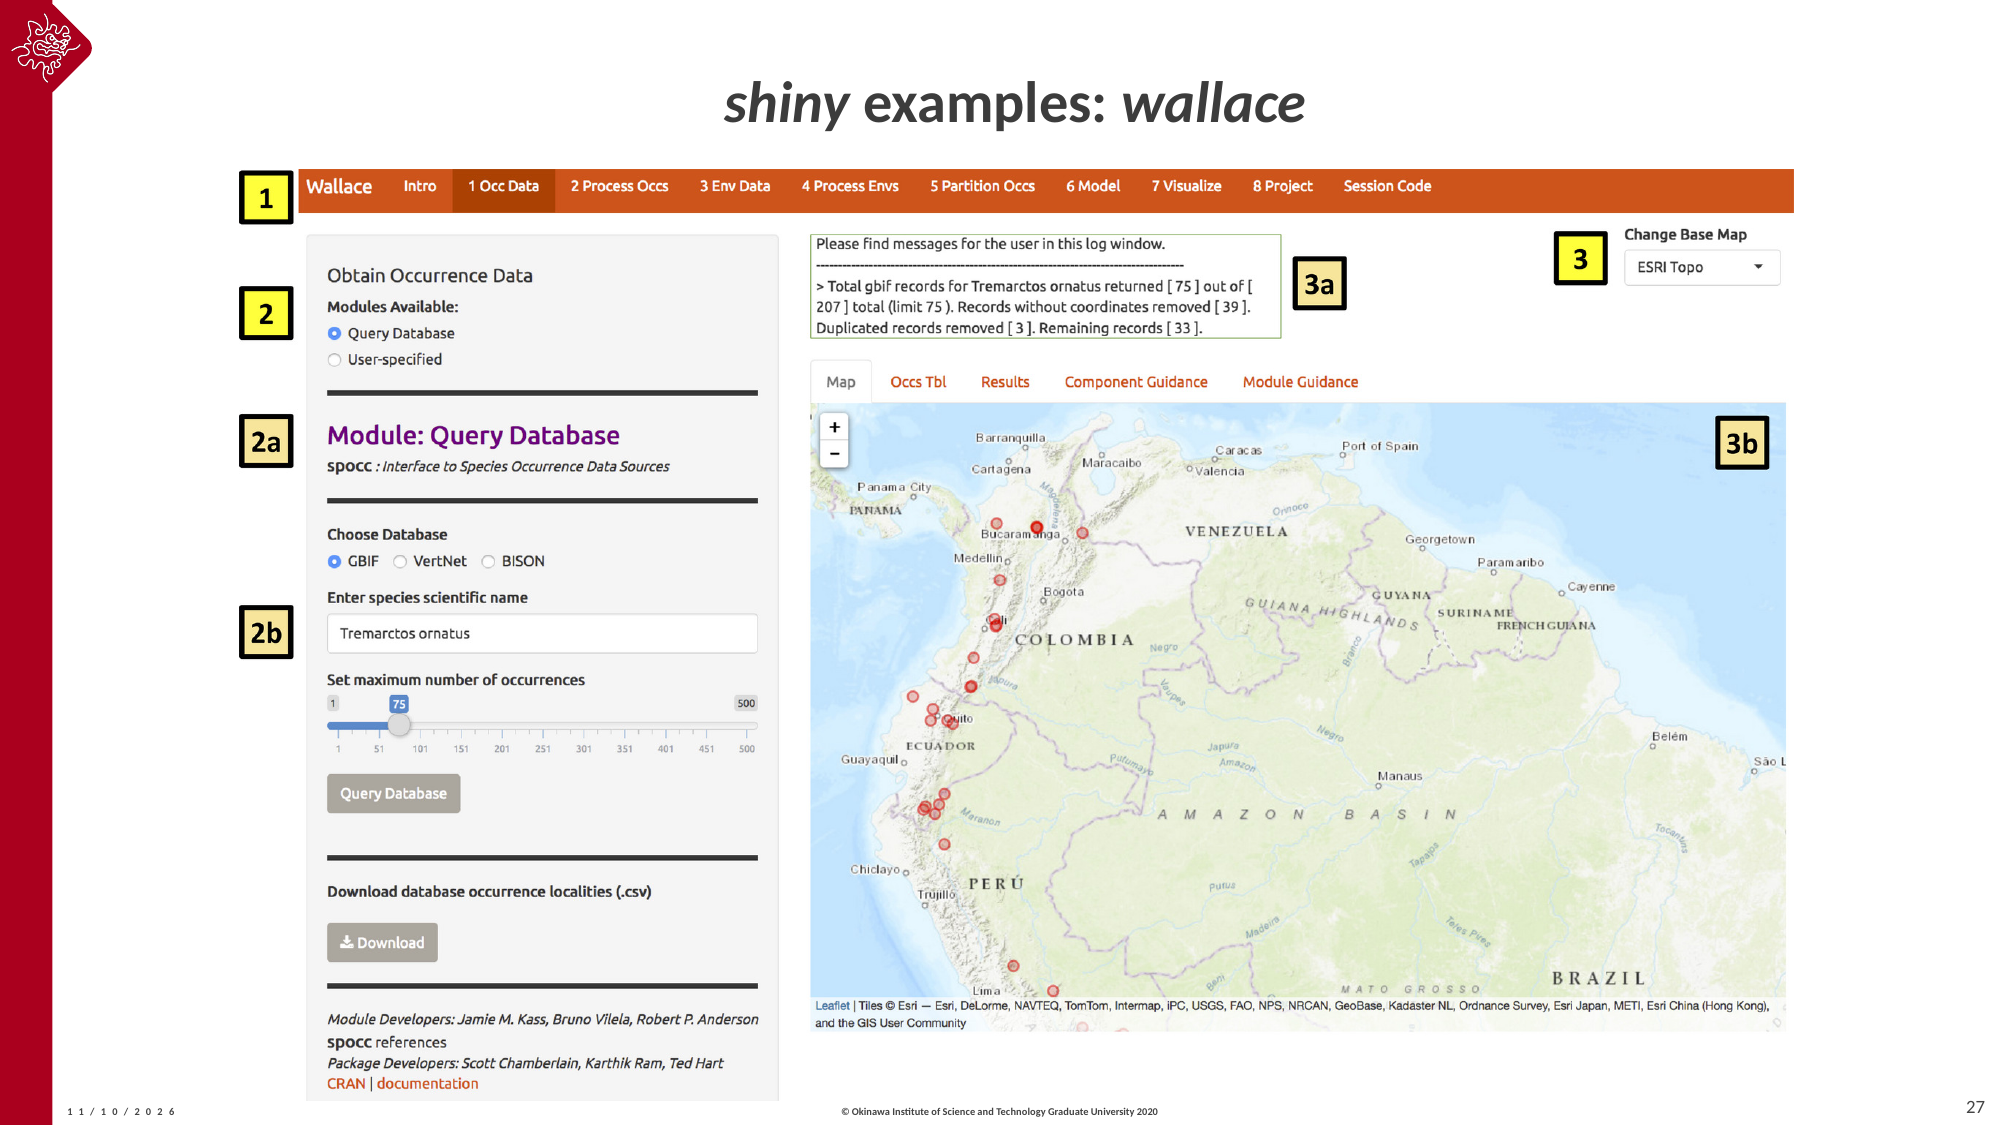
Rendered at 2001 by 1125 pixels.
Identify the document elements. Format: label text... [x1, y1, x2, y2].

title shiny examples: wallace [104, 72, 1940, 137]
picture [239, 169, 1794, 1101]
picture [11, 13, 81, 83]
